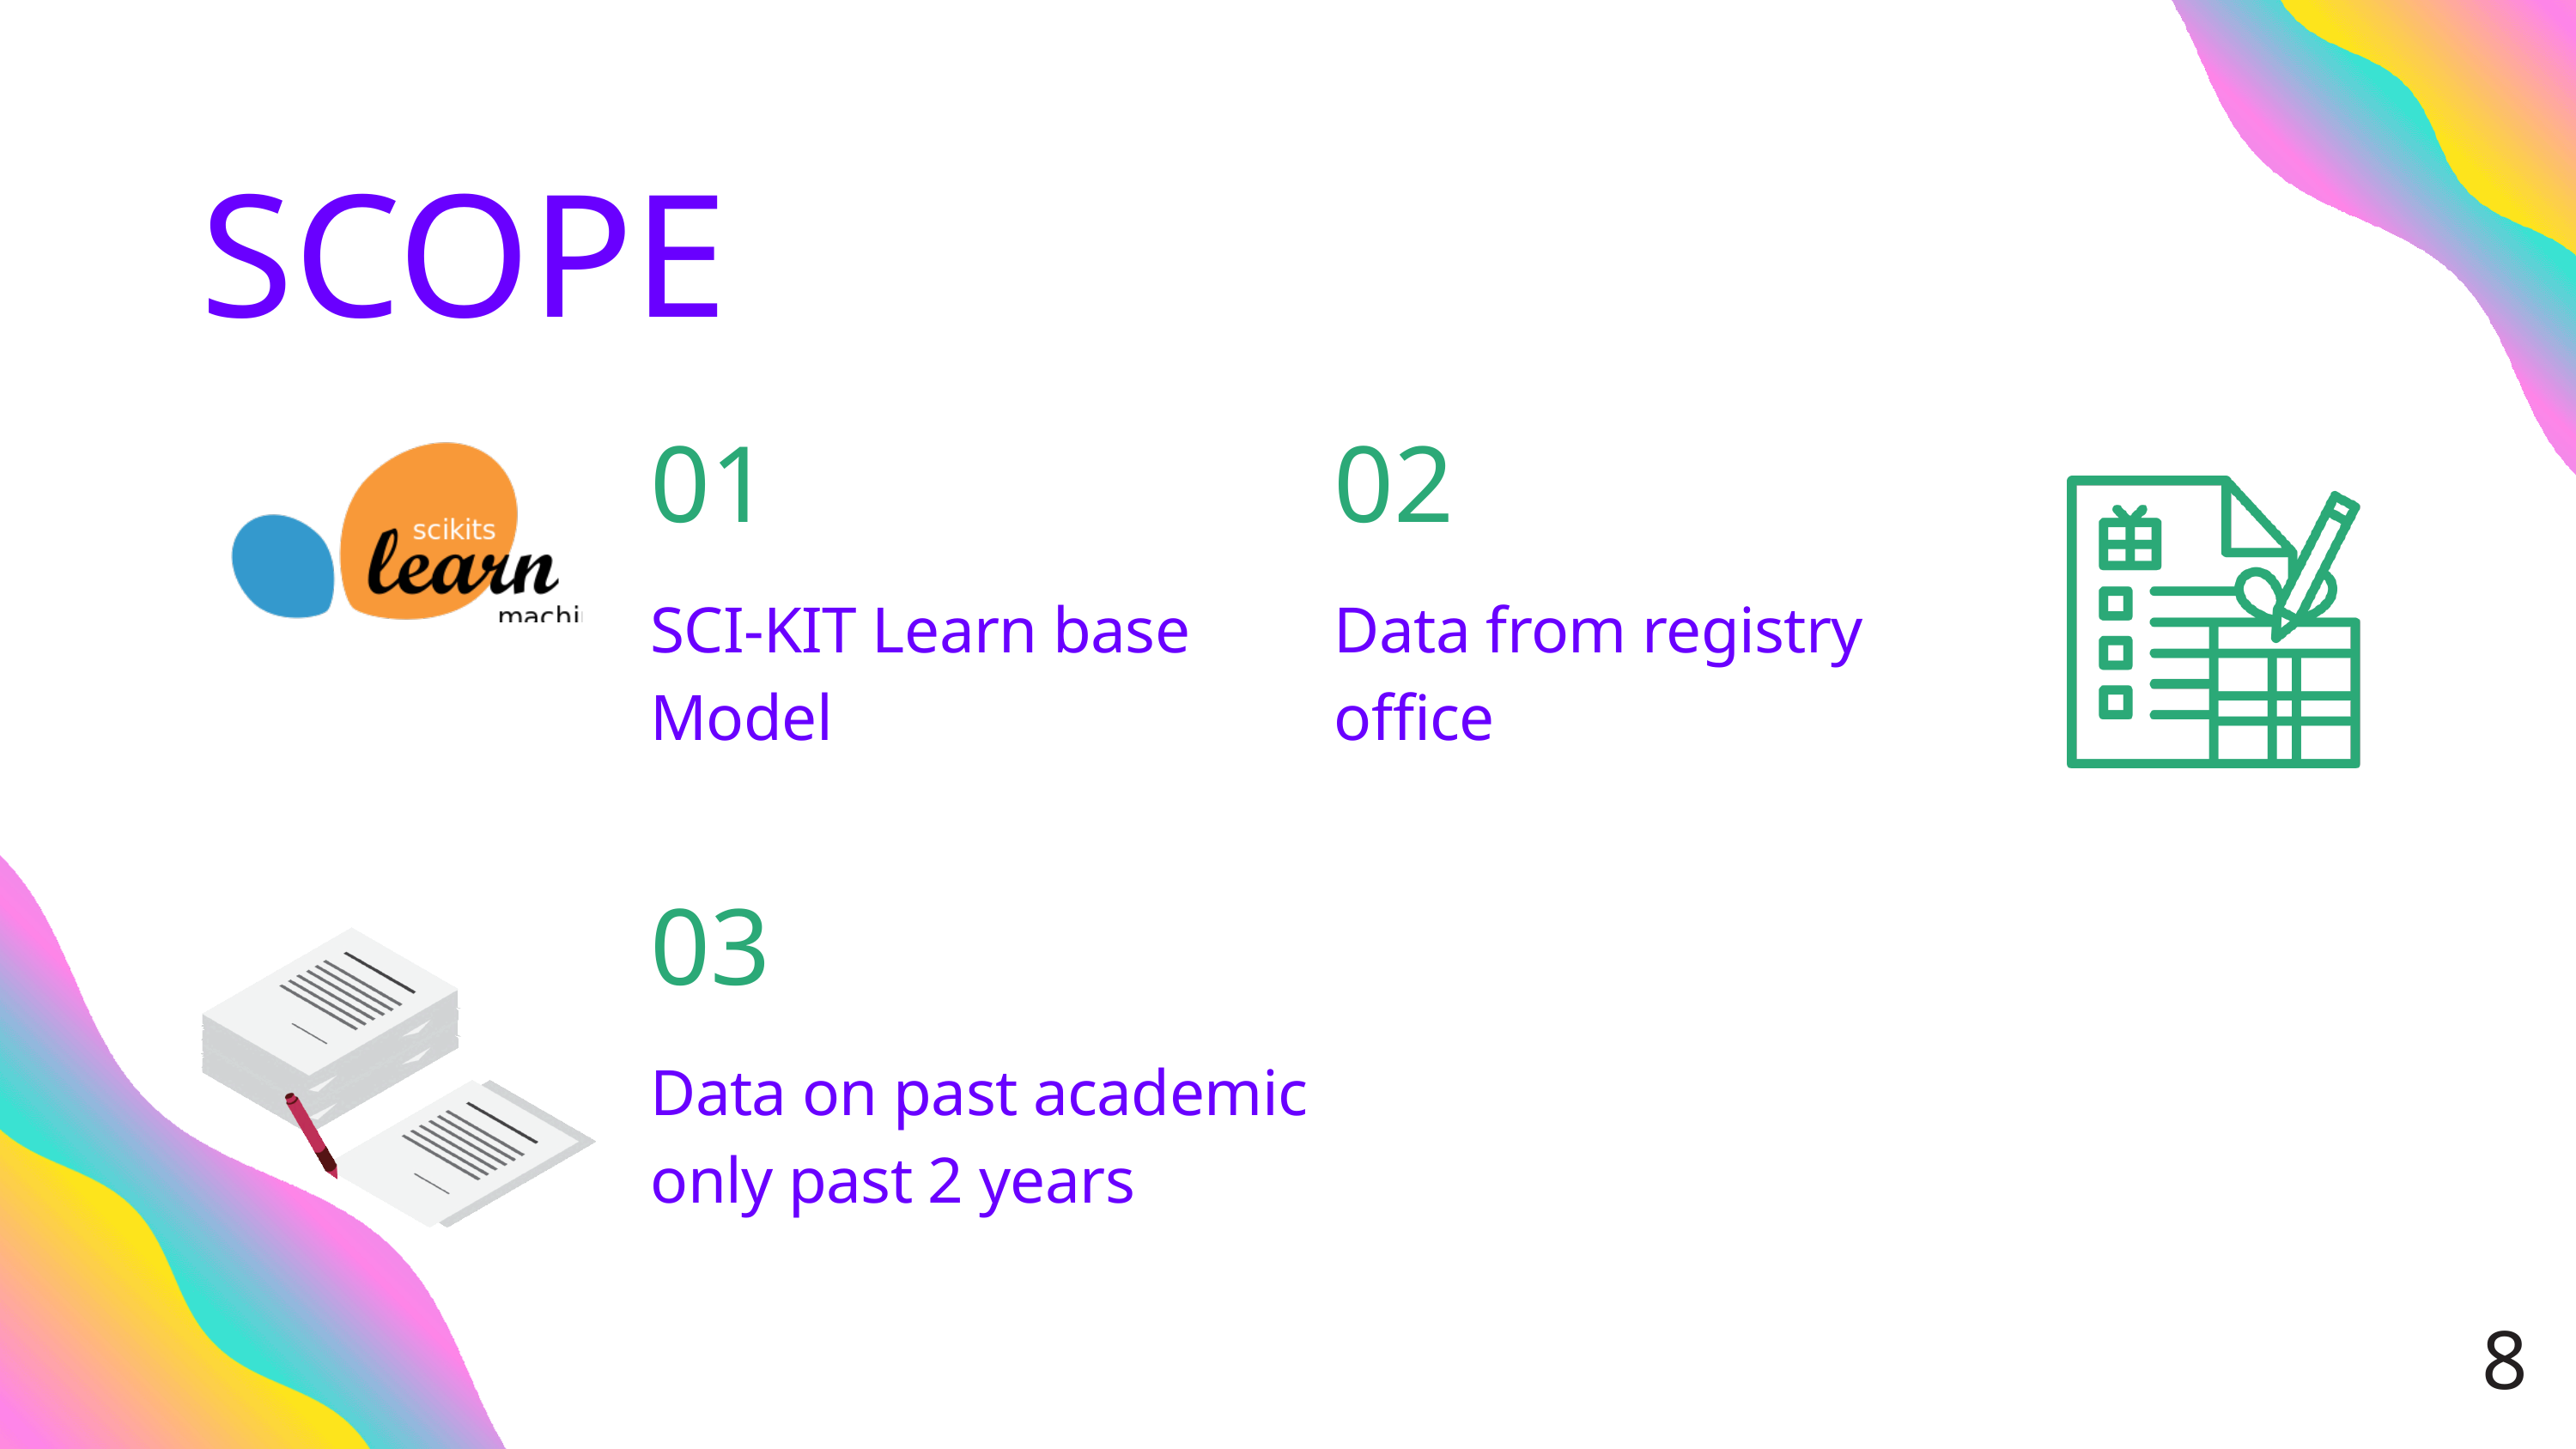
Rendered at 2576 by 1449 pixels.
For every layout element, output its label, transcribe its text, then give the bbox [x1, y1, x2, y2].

picture [214, 440, 583, 622]
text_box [650, 415, 1316, 747]
picture [2067, 0, 2576, 769]
text_box 8 [2482, 1293, 2527, 1406]
picture [0, 852, 596, 1449]
text_box SCOPE [144, 142, 785, 351]
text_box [650, 878, 1316, 1296]
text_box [1334, 415, 2000, 659]
